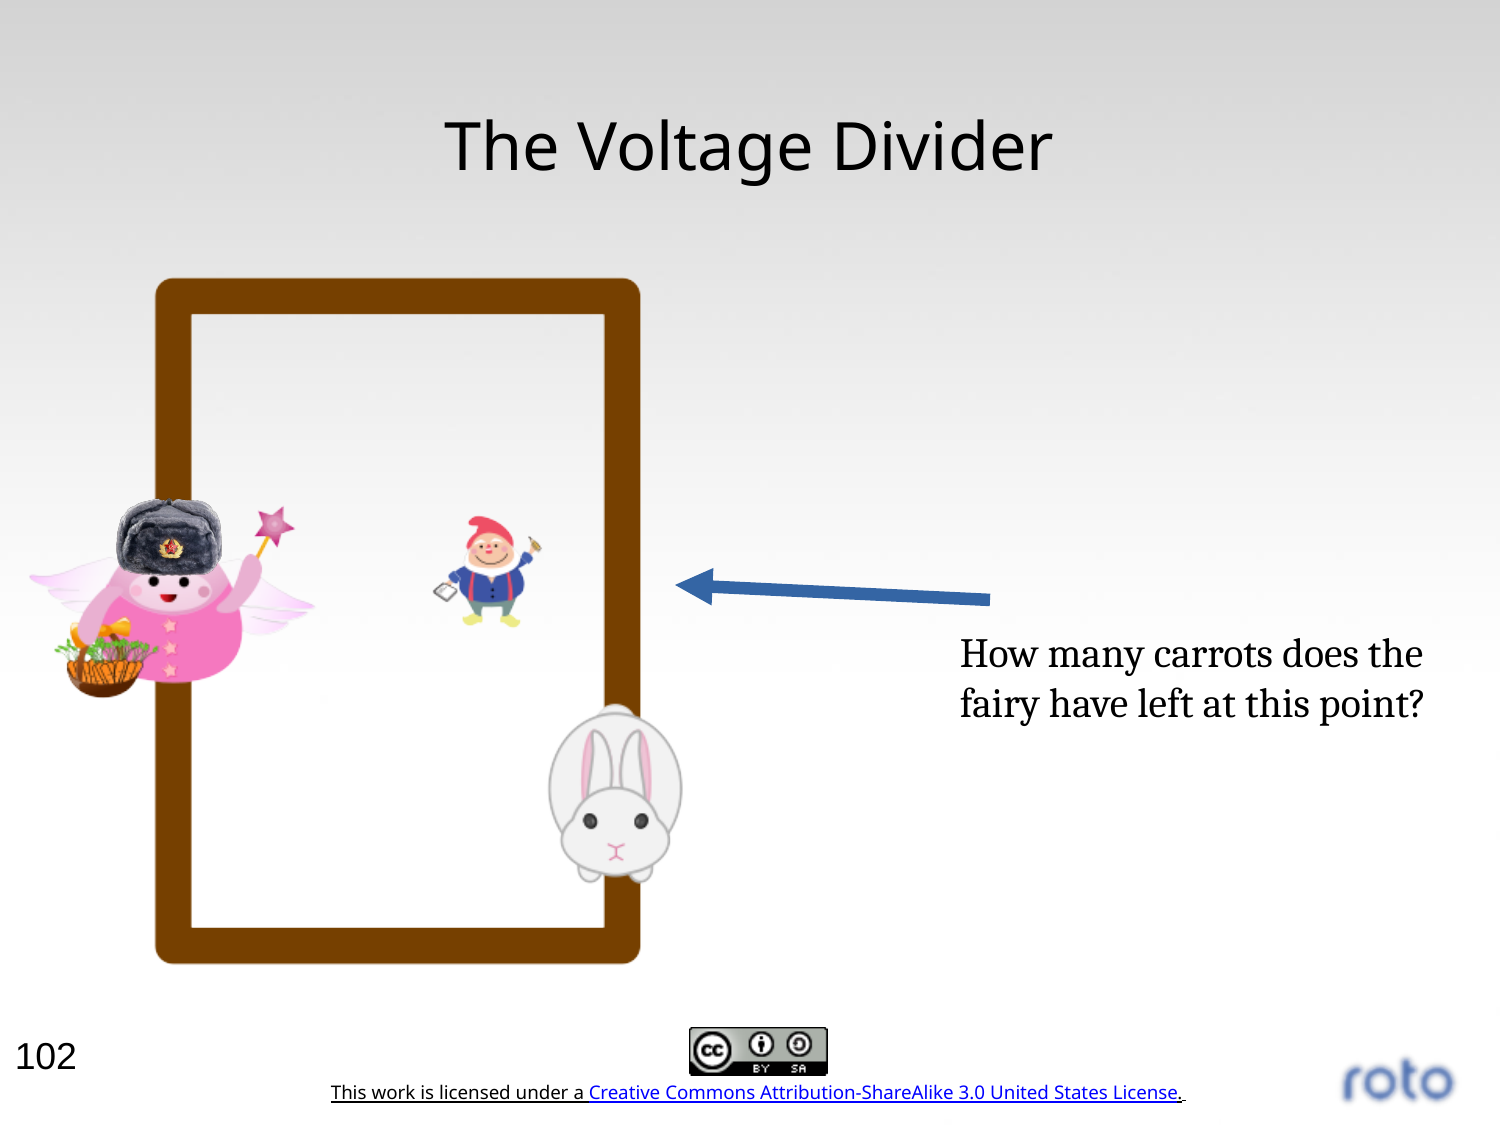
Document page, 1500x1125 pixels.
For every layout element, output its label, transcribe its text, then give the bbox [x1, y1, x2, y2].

picture [0, 0, 1500, 1125]
text_box How many carrots does the fairy have left at this point? [944, 618, 1470, 767]
title The Voltage Divider [112, 49, 1388, 238]
